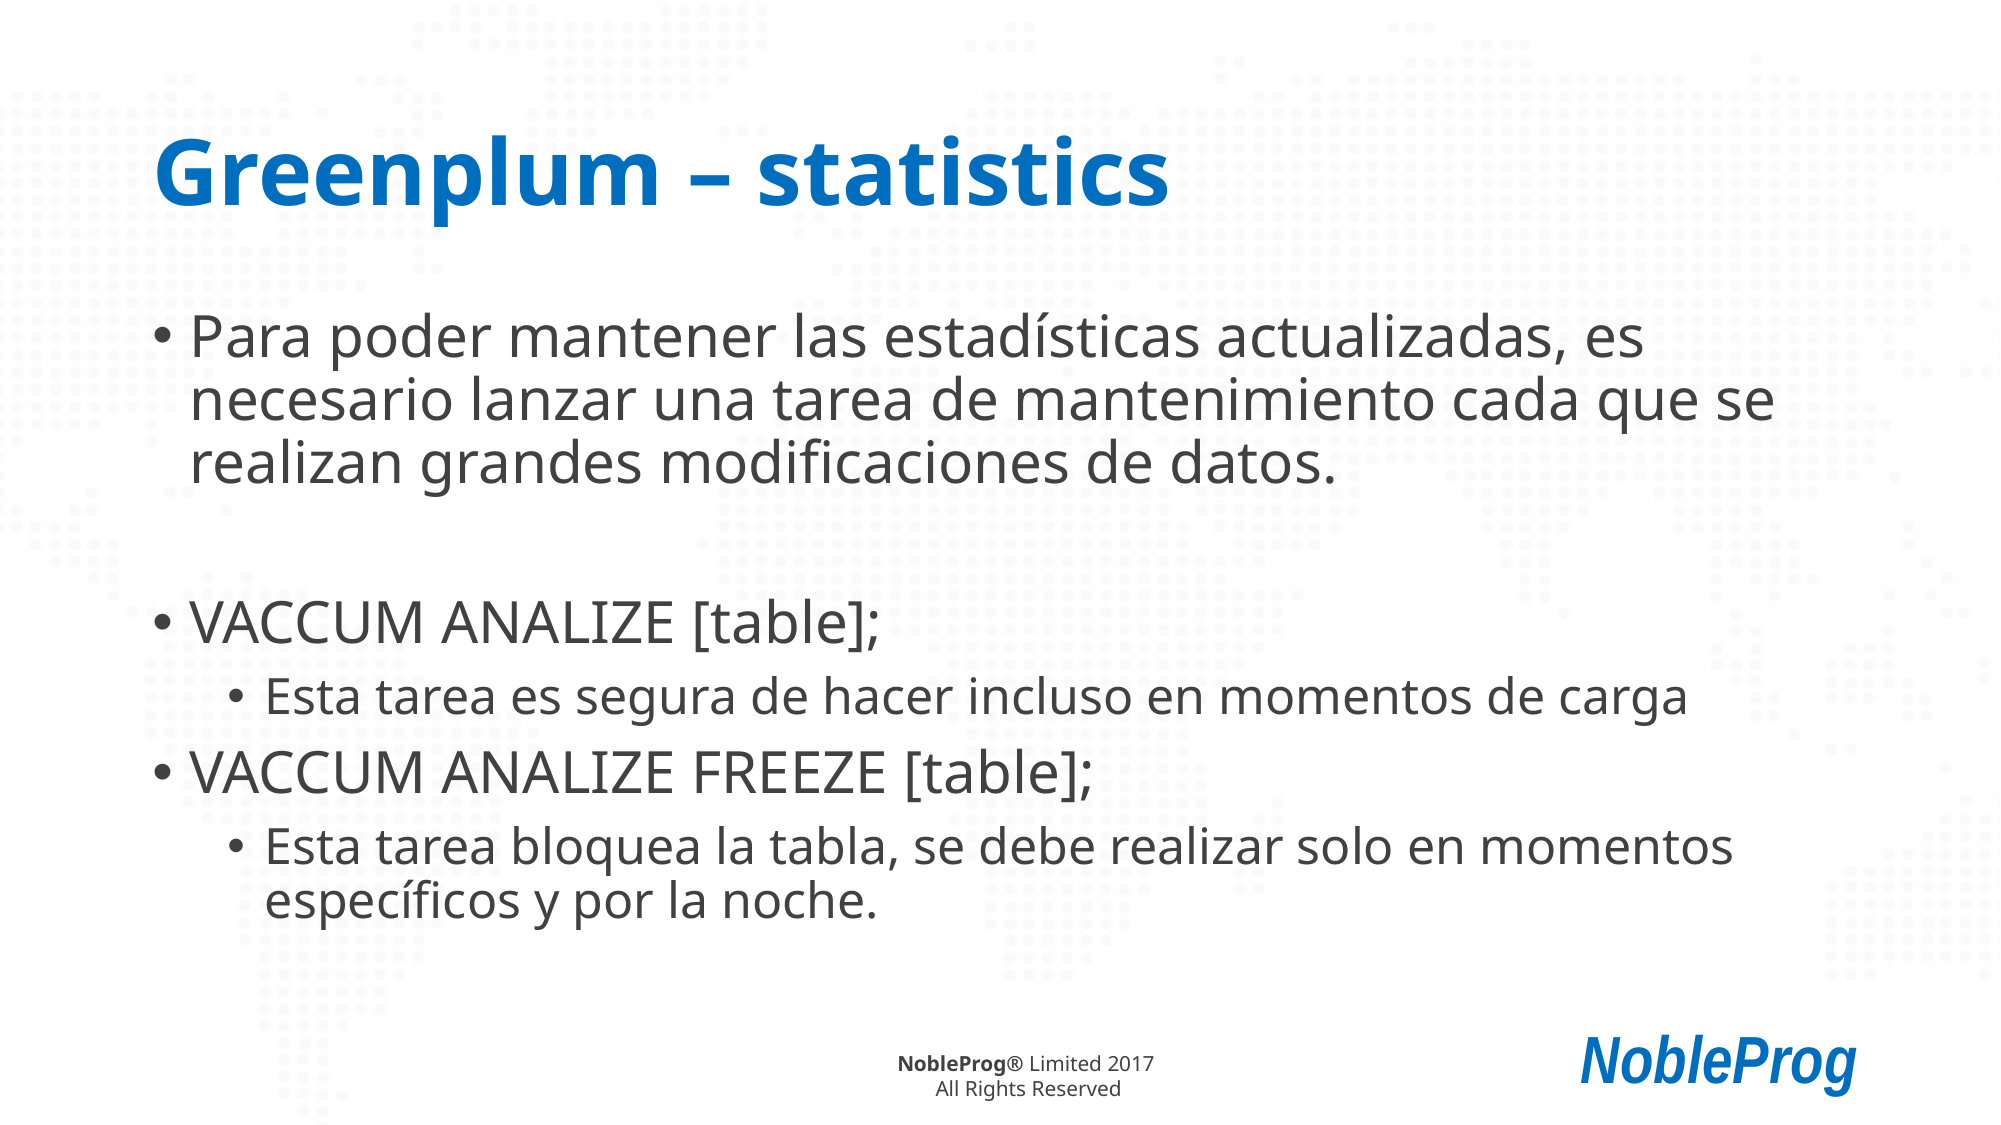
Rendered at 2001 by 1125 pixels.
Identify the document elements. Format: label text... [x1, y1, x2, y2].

list Para poder mantener las estadísticas actualizadas, es necesario lanzar una tarea de mantenimiento cada que se realizan grandes modificaciones de datos. VACCUM ANALIZE [table]; Esta tarea es segura de hacer incluso en momentos de carga VACCUM ANALIZE FREEZE [table]; Esta tarea bloquea la tabla, se debe realizar solo en momentos específicos y por la noche. [137, 299, 1863, 1014]
title Greenplum – statistics [137, 59, 1863, 278]
